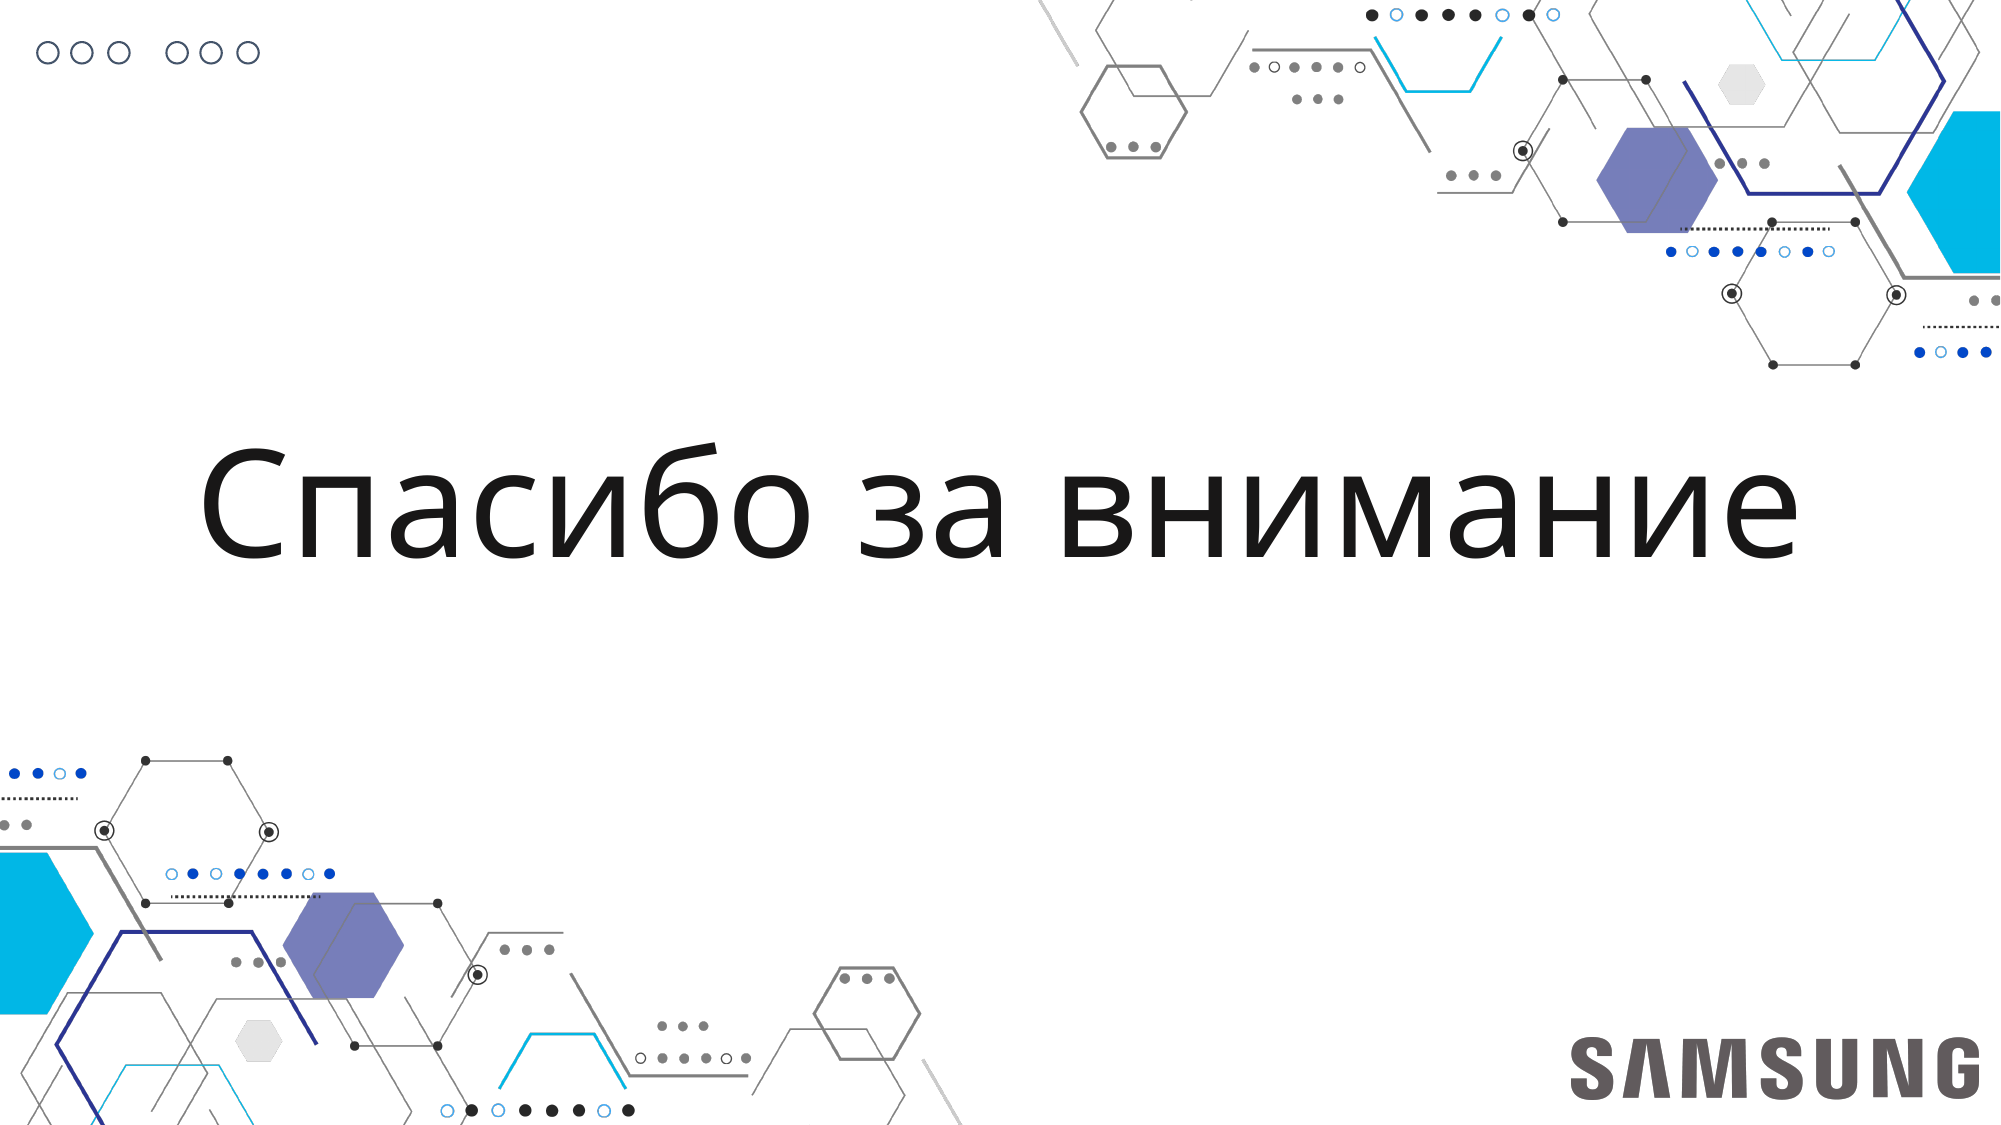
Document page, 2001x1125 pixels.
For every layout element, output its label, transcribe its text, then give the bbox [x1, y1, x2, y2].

picture [938, 0, 2001, 407]
text_box Спасибо за внимание [0, 399, 2000, 595]
picture [0, 718, 1064, 1125]
picture [1571, 1037, 1979, 1100]
